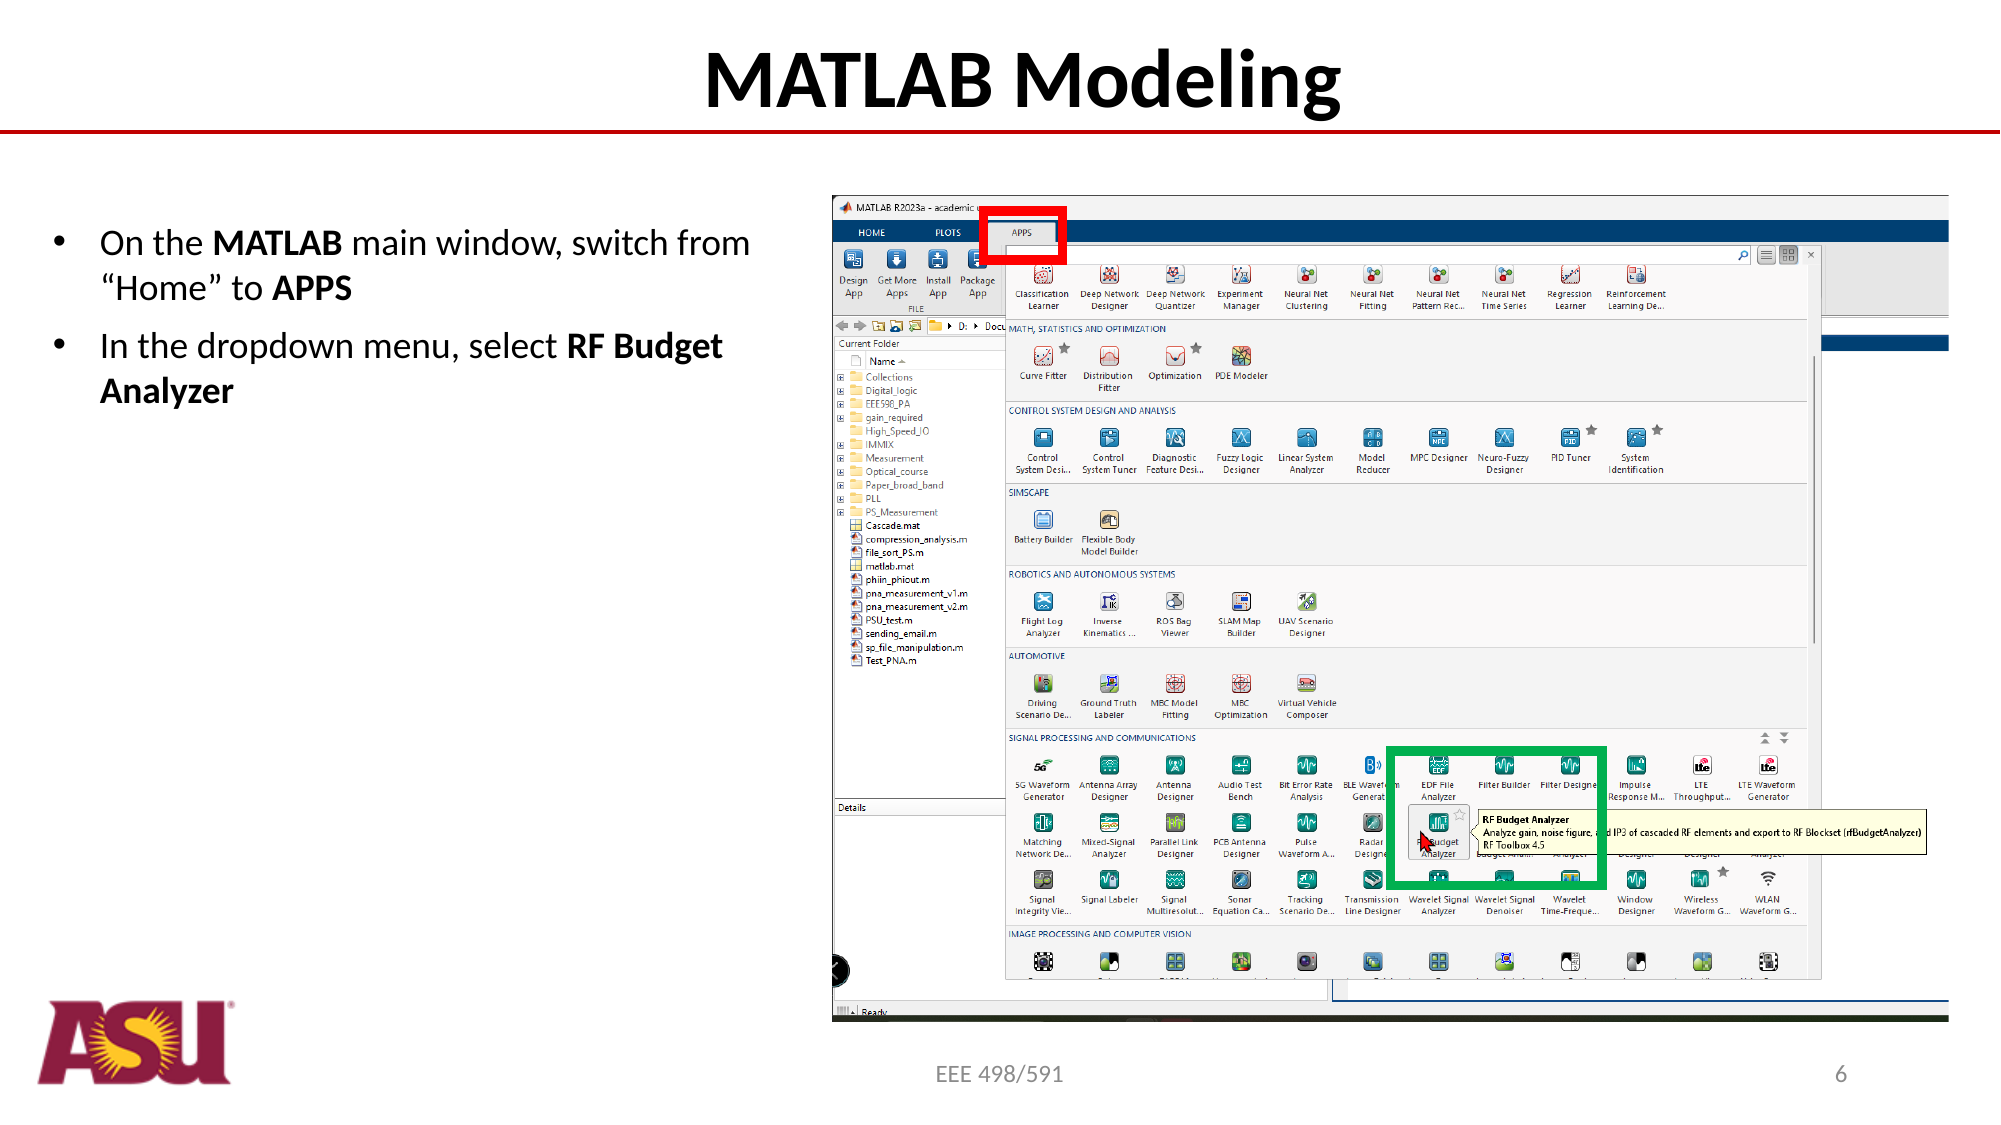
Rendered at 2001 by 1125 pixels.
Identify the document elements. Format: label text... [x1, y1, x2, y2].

picture [832, 195, 1949, 1022]
picture [29, 990, 246, 1095]
text_box MATLAB Modeling [688, 17, 1358, 132]
footer EEE 498/591 [662, 1042, 1338, 1103]
text_box On the MATLAB main window, switch from “Home” to APPS In the dropdown menu, select RF Budget Analyzer [38, 210, 767, 418]
slide_number 6 [1412, 1042, 1863, 1103]
